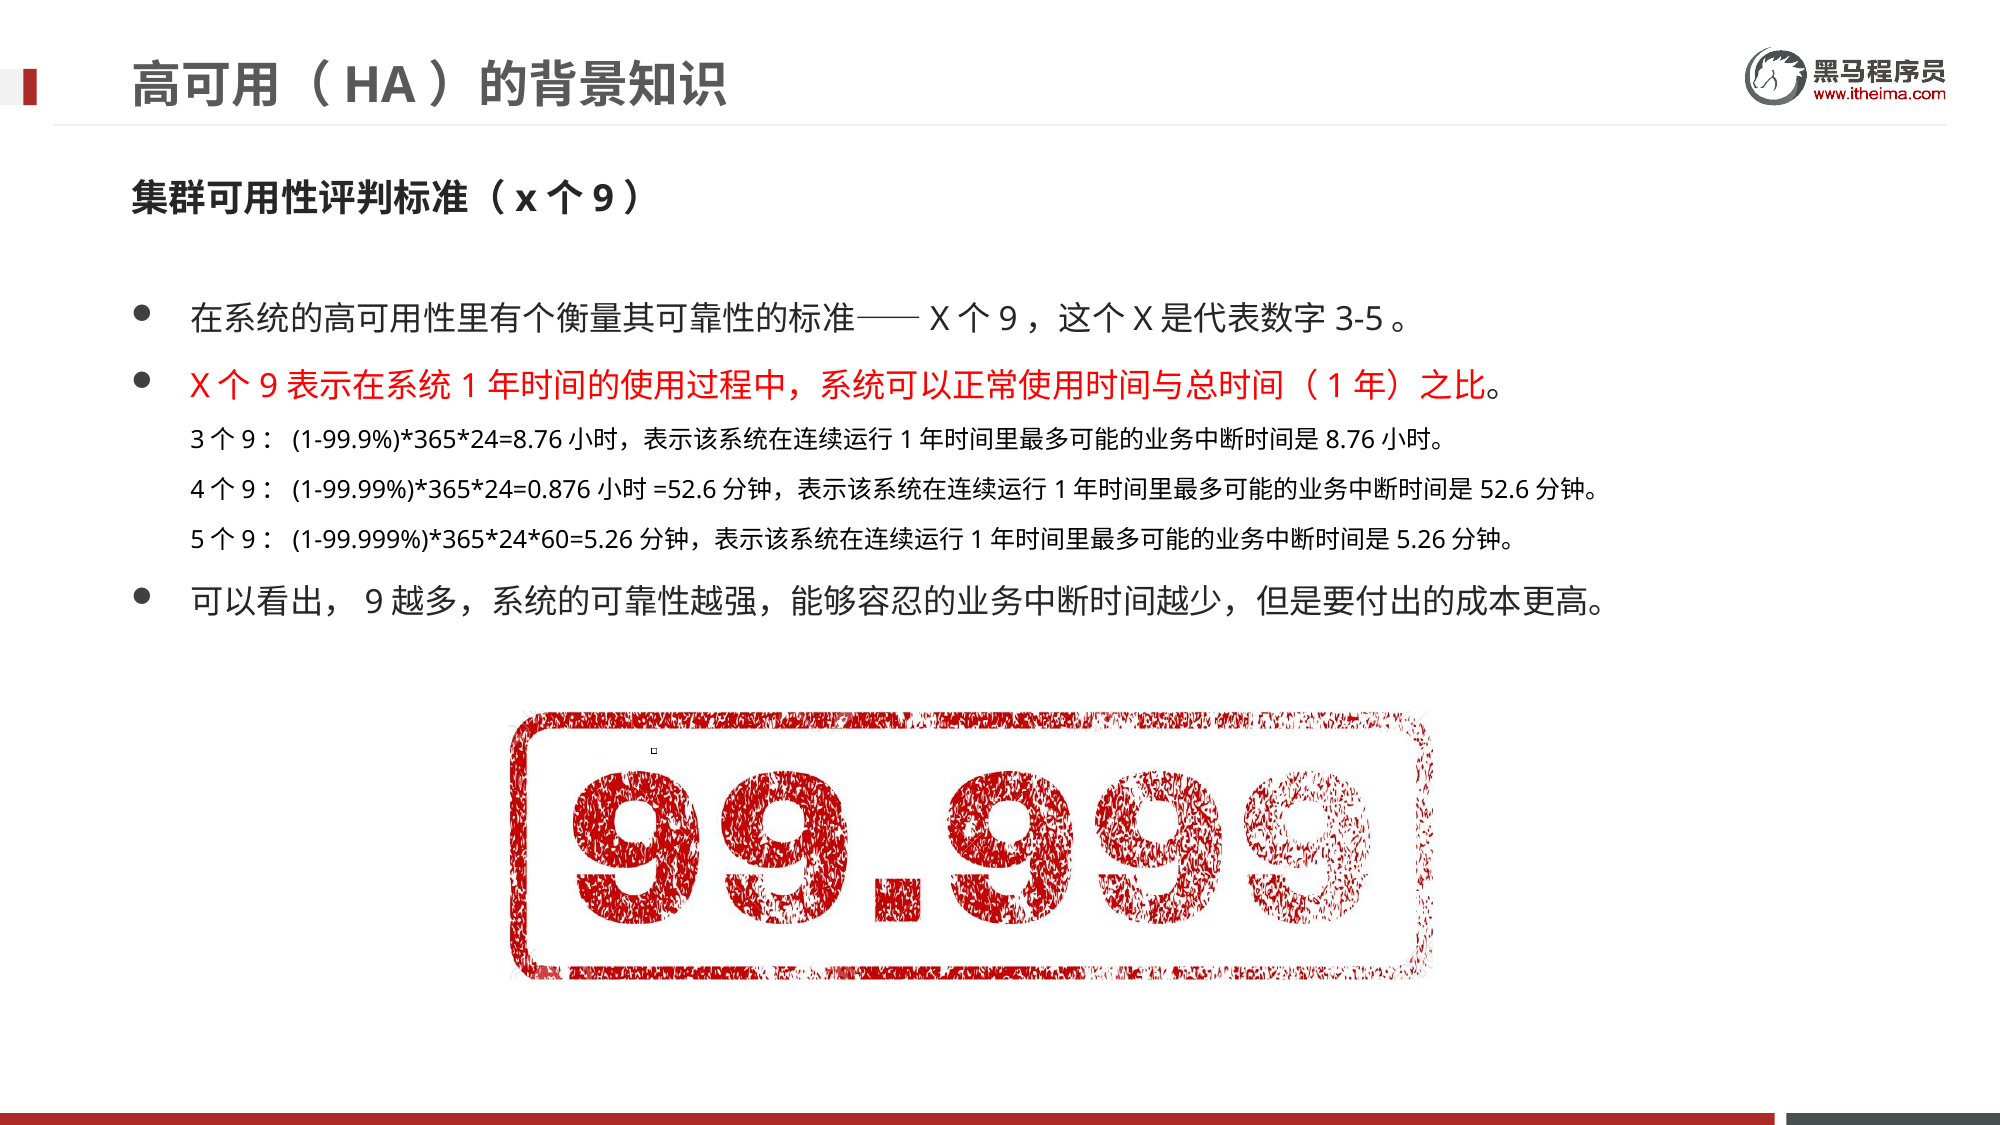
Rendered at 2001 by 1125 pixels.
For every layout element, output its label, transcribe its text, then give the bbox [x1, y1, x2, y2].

title 高可用（HA）的背景知识 [116, 40, 1556, 125]
picture [501, 700, 1437, 994]
list 集群可用性评判标准（x个9） [116, 154, 1880, 239]
list 在系统的高可用性里有个衡量其可靠性的标准——X个9，这个X是代表数字3-5。 X个9表示在系统1年时间的使用过程中，系统可以正常使用时间与总时间（1年）之比。 3个9：(1-99.9%)*365*24=8.76小时，表示该系统在连续运行1年时间里最多可能的业务中断时间是8.76小时。 4个9：(1-99.99%)*365*24=0.876小时=52.6分钟，表示该系统在连续运行1年时间里最多可能的业务中断时间是52.6分钟。 5个9：(1-99.999%)*365*24*60=5.26分钟，表示该系统在连续运行1年时间里最多可能的业务中断时间是5.26分钟。 可以看出，9越多，系统的可靠性越强，能够容忍的业务中断时间越少，但是要付出的成本更高。 [116, 270, 1880, 963]
picture [1744, 46, 1946, 106]
